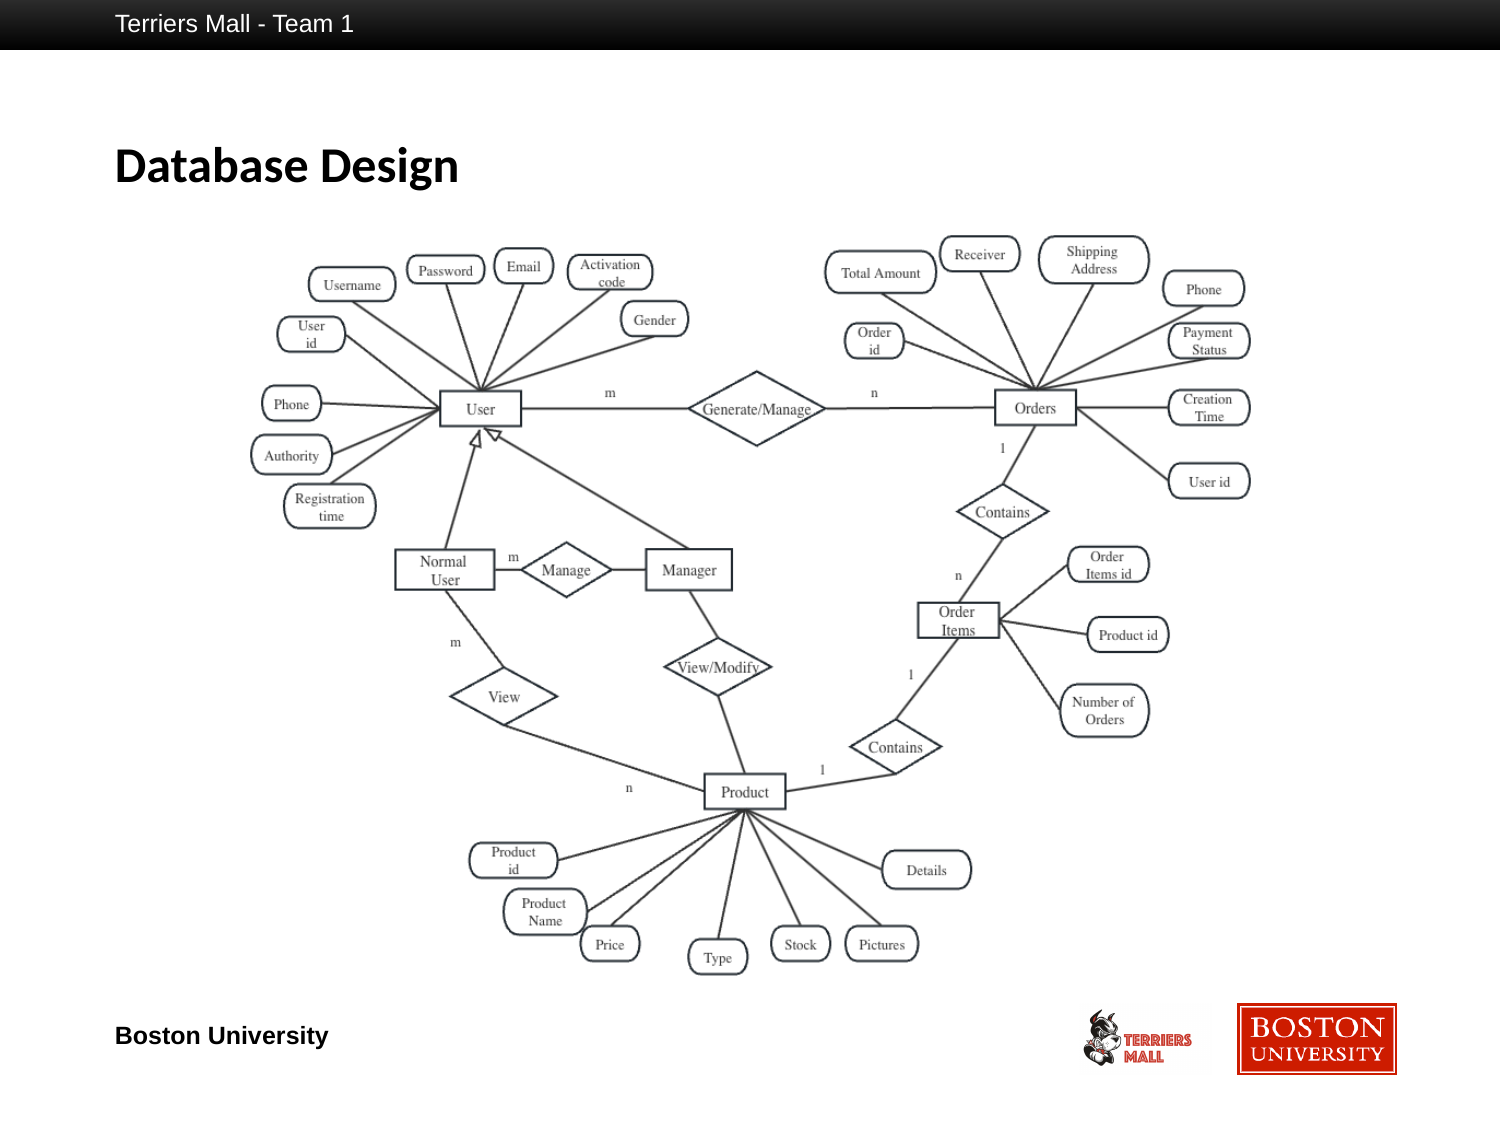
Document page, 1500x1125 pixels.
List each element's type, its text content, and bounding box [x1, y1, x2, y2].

picture [223, 209, 1276, 1001]
title Database Design [99, 125, 1400, 238]
picture [1079, 1003, 1212, 1075]
picture [1237, 1003, 1397, 1075]
footer Terriers Mall - Team 1 [99, 0, 938, 50]
